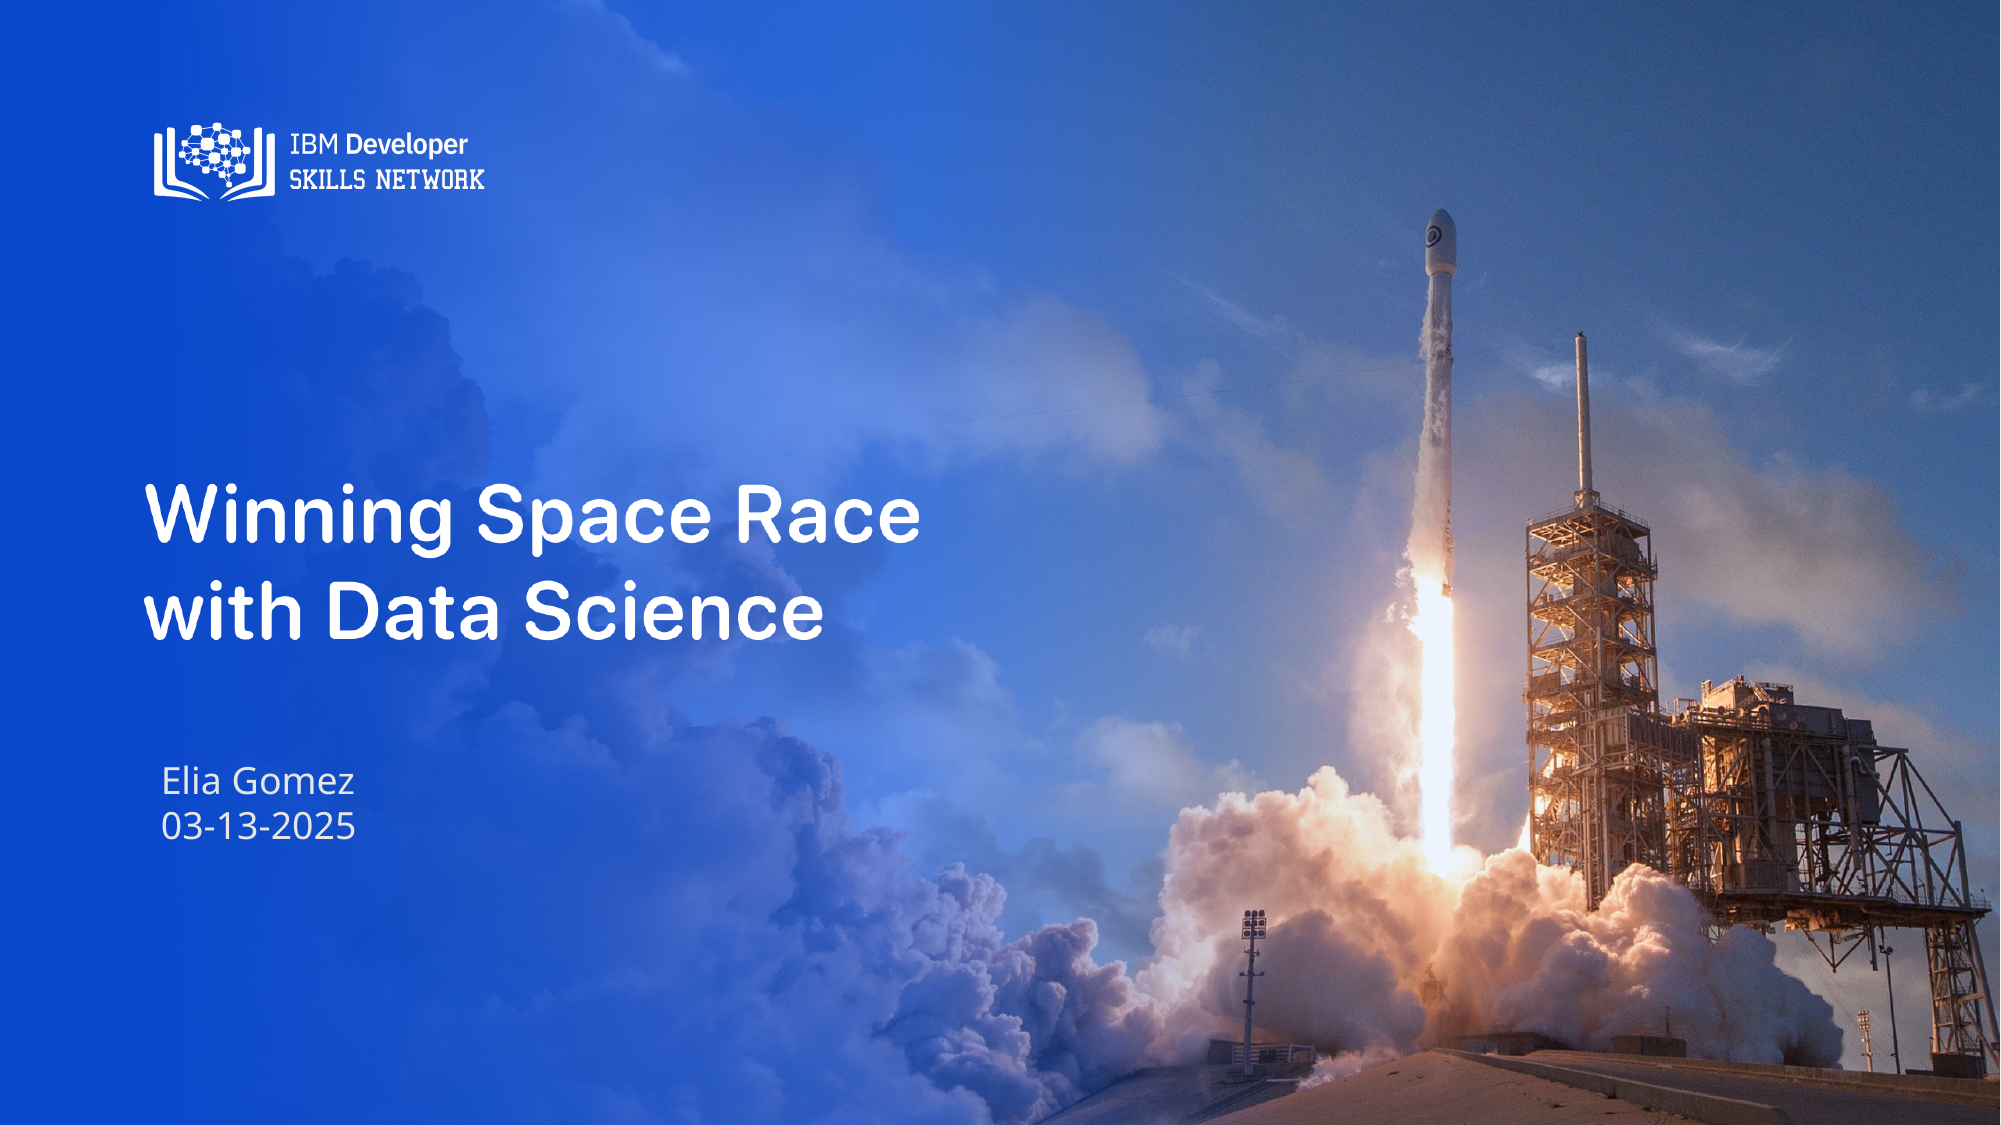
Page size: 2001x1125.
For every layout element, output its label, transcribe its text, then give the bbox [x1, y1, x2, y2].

picture [0, 0, 2001, 1125]
text_box Elia Gomez 03-13-2025 [145, 749, 559, 855]
